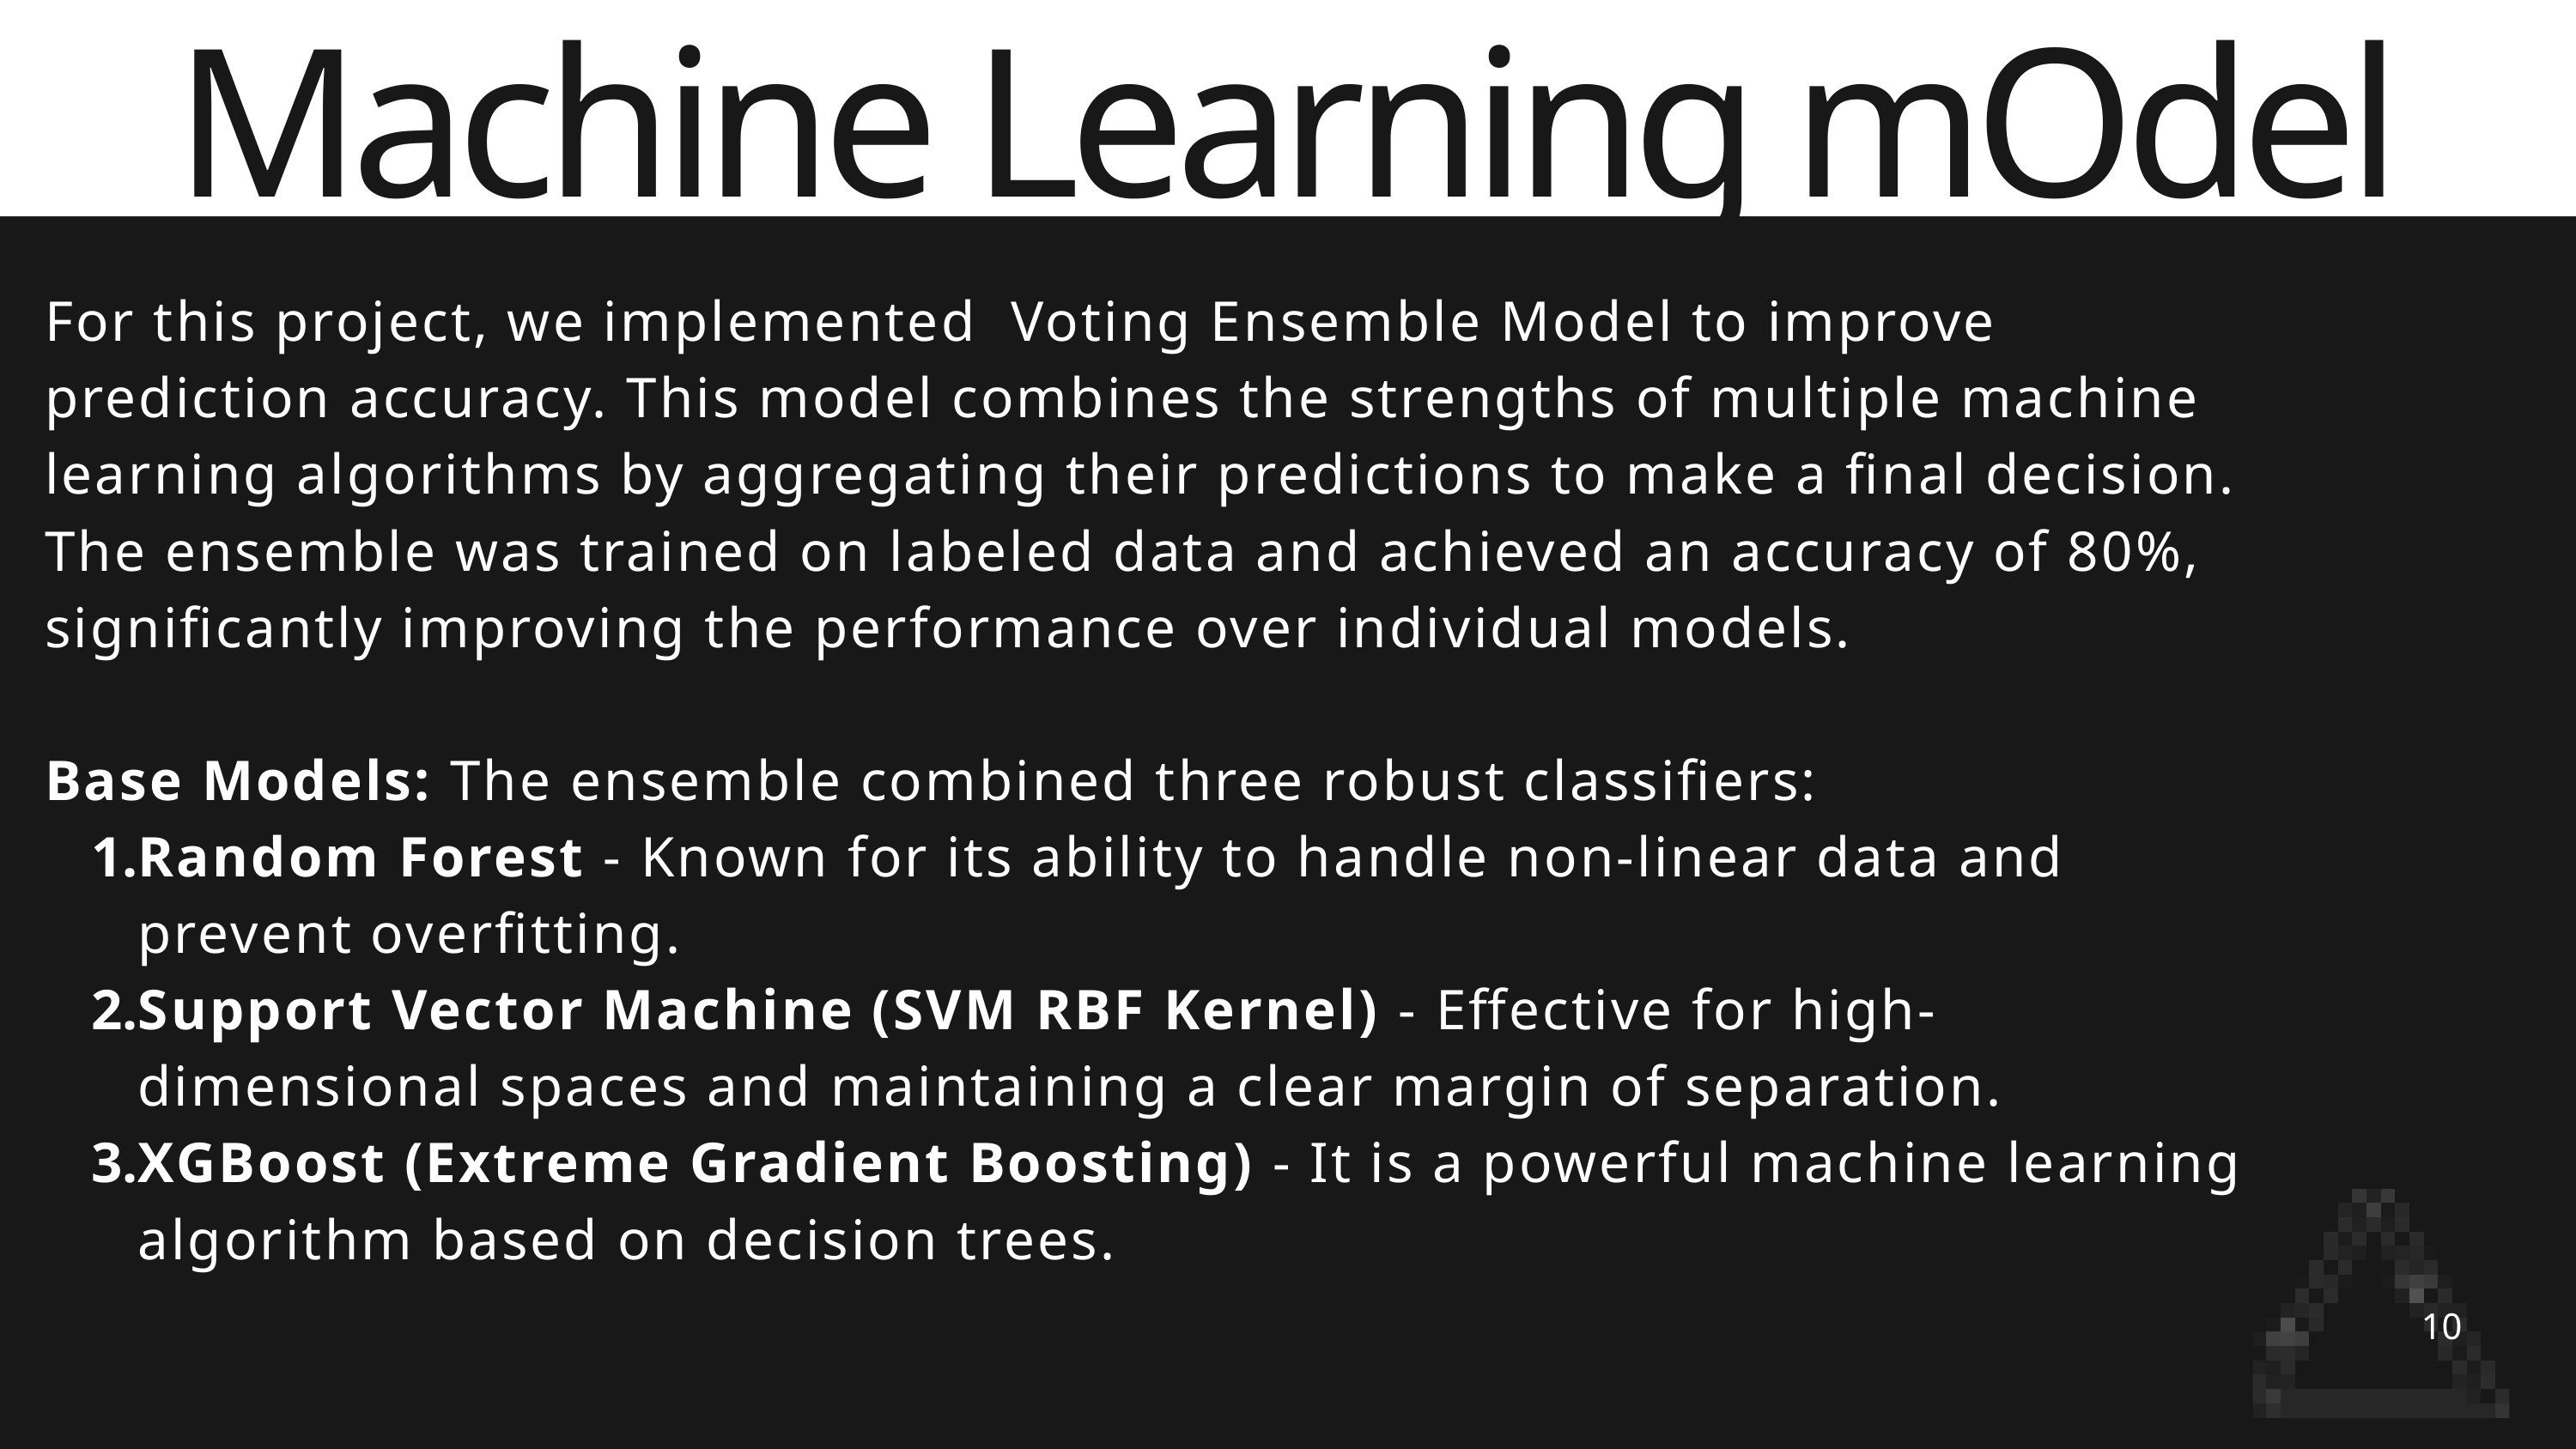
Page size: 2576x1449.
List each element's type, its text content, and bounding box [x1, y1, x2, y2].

text_box Machine Learning mOdel [0, 20, 2576, 213]
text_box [0, 215, 2576, 1449]
